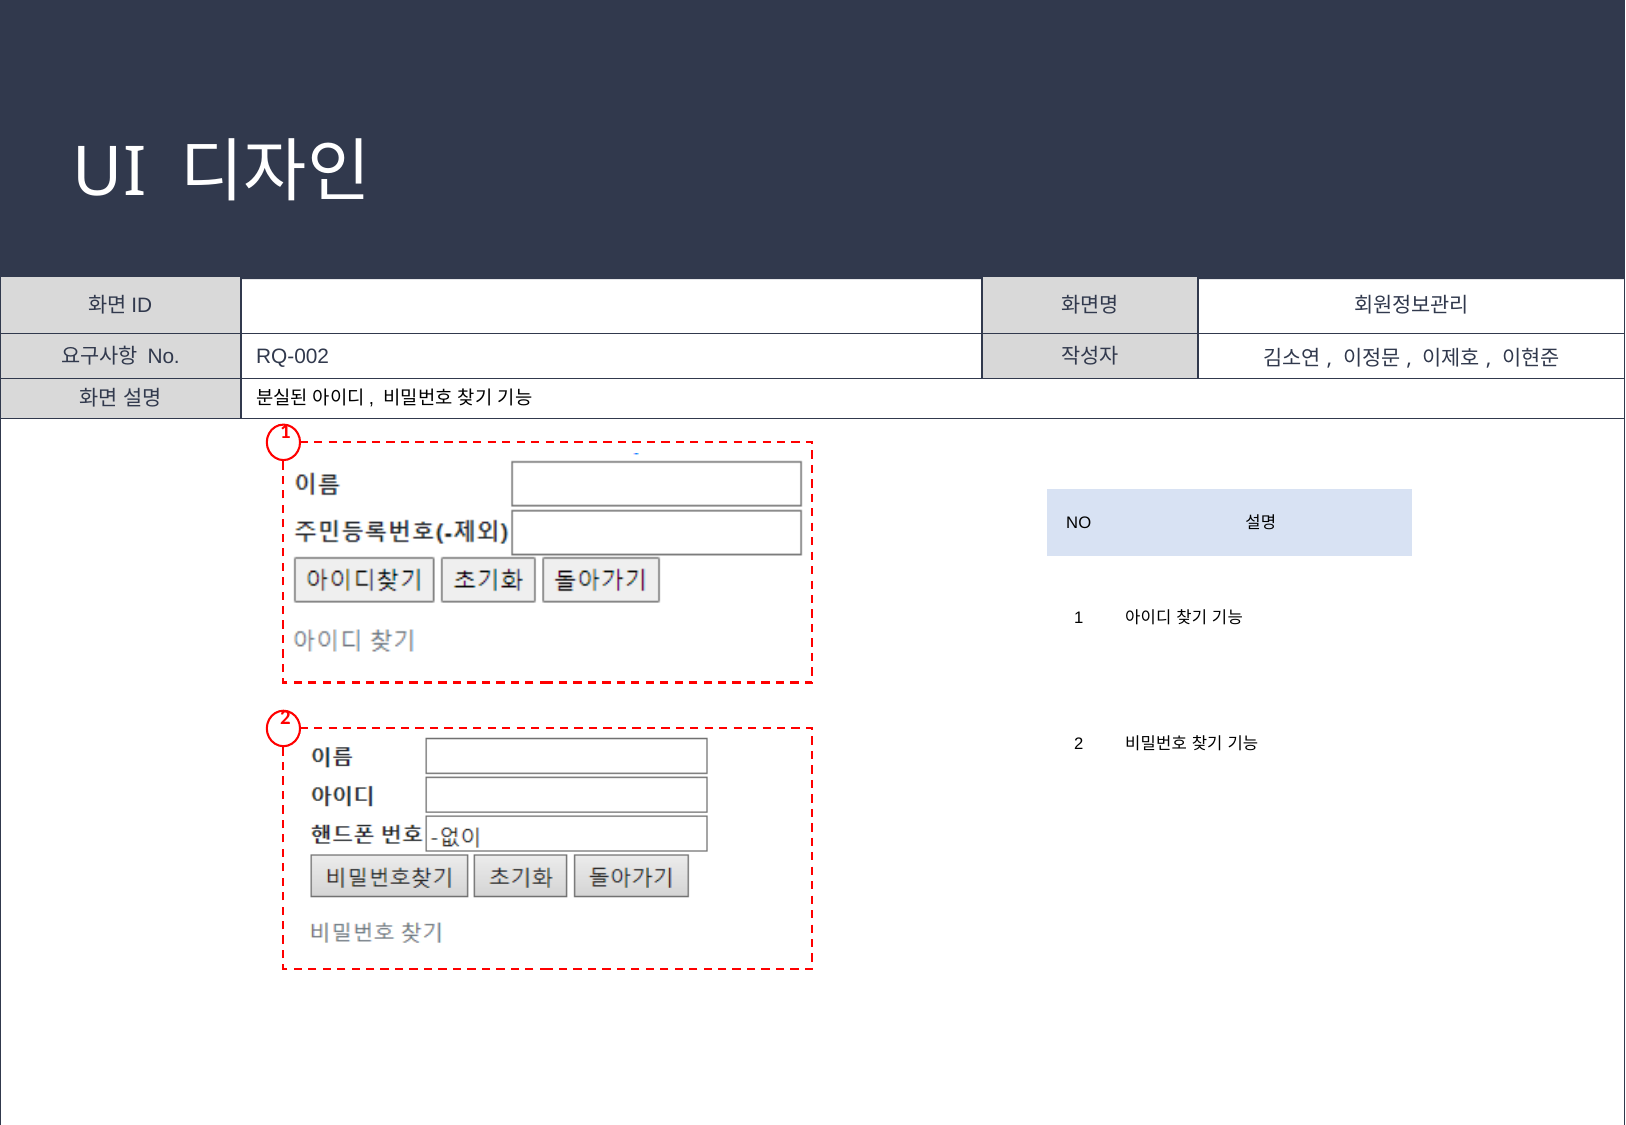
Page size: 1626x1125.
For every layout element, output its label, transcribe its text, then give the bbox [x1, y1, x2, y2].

table_header 설명 [1110, 489, 1412, 556]
table_cell 작성자 [983, 334, 1197, 378]
table_cell 분실된 아이디, 비밀번호 찾기 기능 [242, 379, 1624, 418]
text_box [299, 442, 813, 451]
text_box 1 [266, 424, 301, 459]
table_cell 화면 설명 [1, 379, 240, 418]
text_box [300, 728, 813, 969]
table_header 화면명 [983, 277, 1197, 333]
table_cell 요구사항 No. [1, 334, 240, 378]
table_cell 김소연, 이정문, 이제호, 이현준 [1199, 334, 1624, 378]
table_cell 2 [1047, 680, 1110, 808]
table_cell 비밀번호 찾기 기능 [1110, 680, 1412, 808]
table_cell RQ-002 [242, 334, 981, 378]
table_header [242, 277, 981, 333]
table_header NO [1047, 489, 1110, 556]
text_box 2 [266, 710, 301, 747]
table_cell 아이디 찾기 기능 [1110, 556, 1412, 680]
text_box [283, 743, 295, 969]
table_header 화면ID [1, 277, 240, 333]
text_box [283, 679, 813, 683]
table_header 회원정보관리 [1199, 277, 1624, 333]
title UI 디자인 [55, 109, 1570, 246]
table_cell 1 [1047, 556, 1110, 680]
picture [283, 453, 861, 672]
picture [299, 734, 764, 967]
table_cell [1, 419, 1624, 1125]
